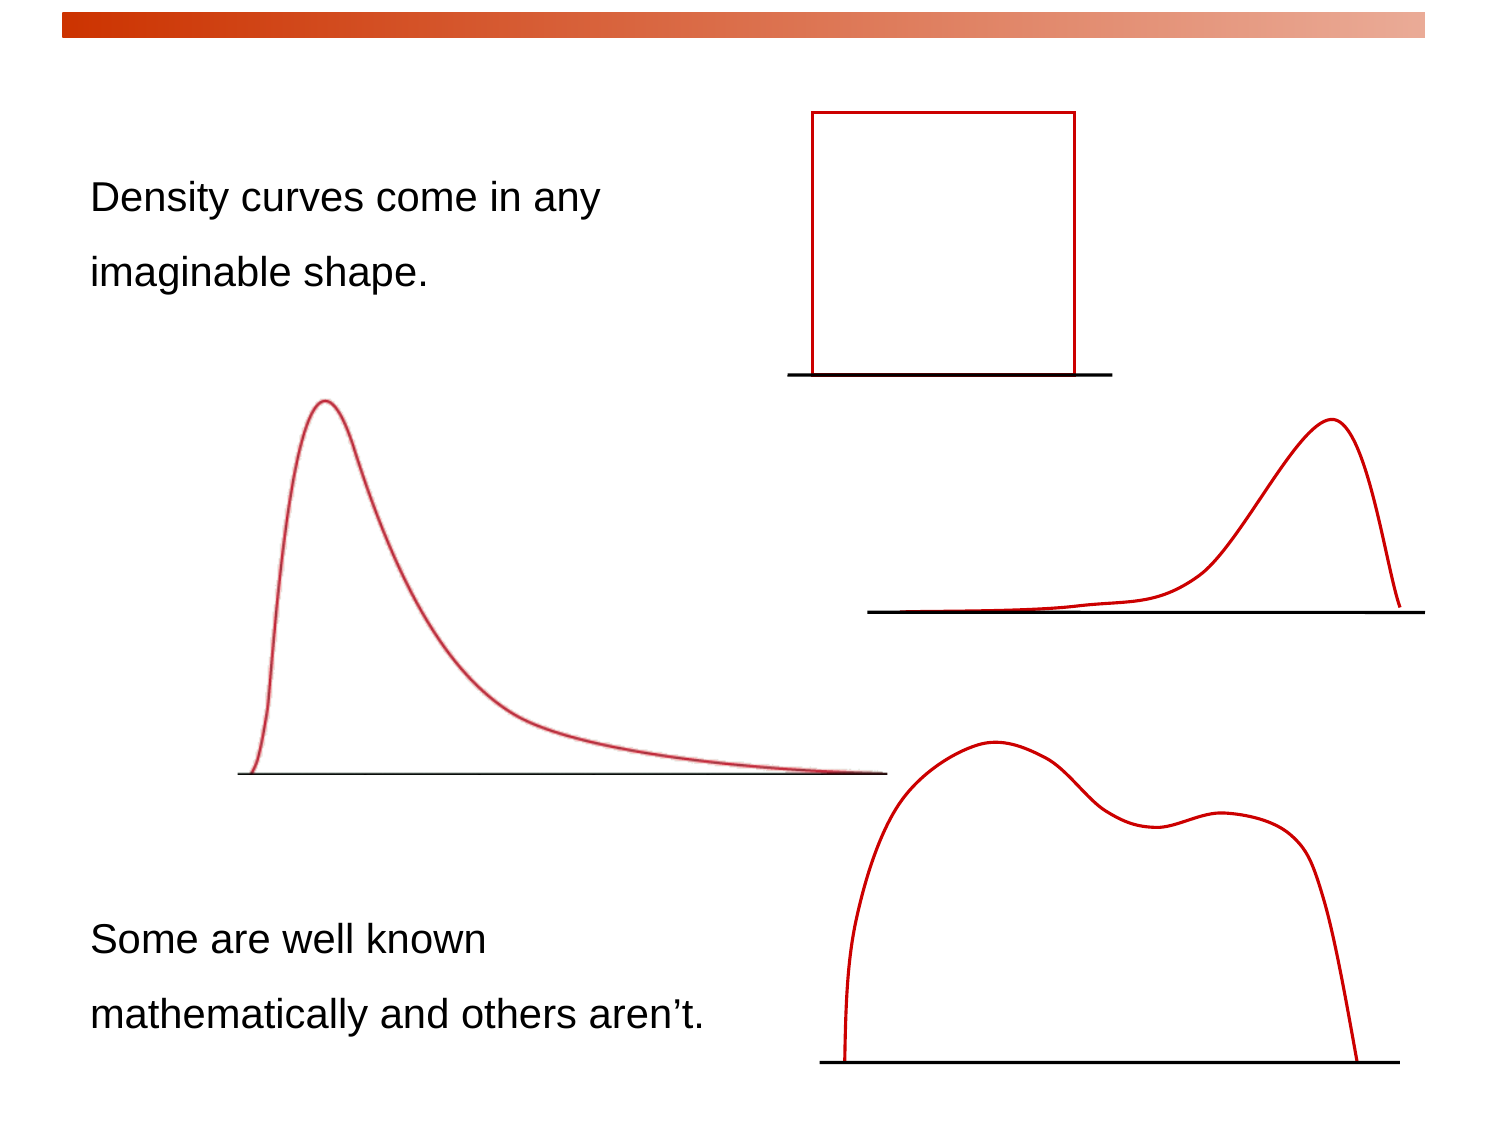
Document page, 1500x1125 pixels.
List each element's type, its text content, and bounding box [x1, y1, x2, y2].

picture [237, 382, 888, 776]
list Density curves come in any imaginable shape. Some are well known mathematically and others aren’t. [75, 137, 738, 1088]
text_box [819, 737, 1401, 1063]
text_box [867, 414, 1426, 613]
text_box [787, 112, 1113, 376]
